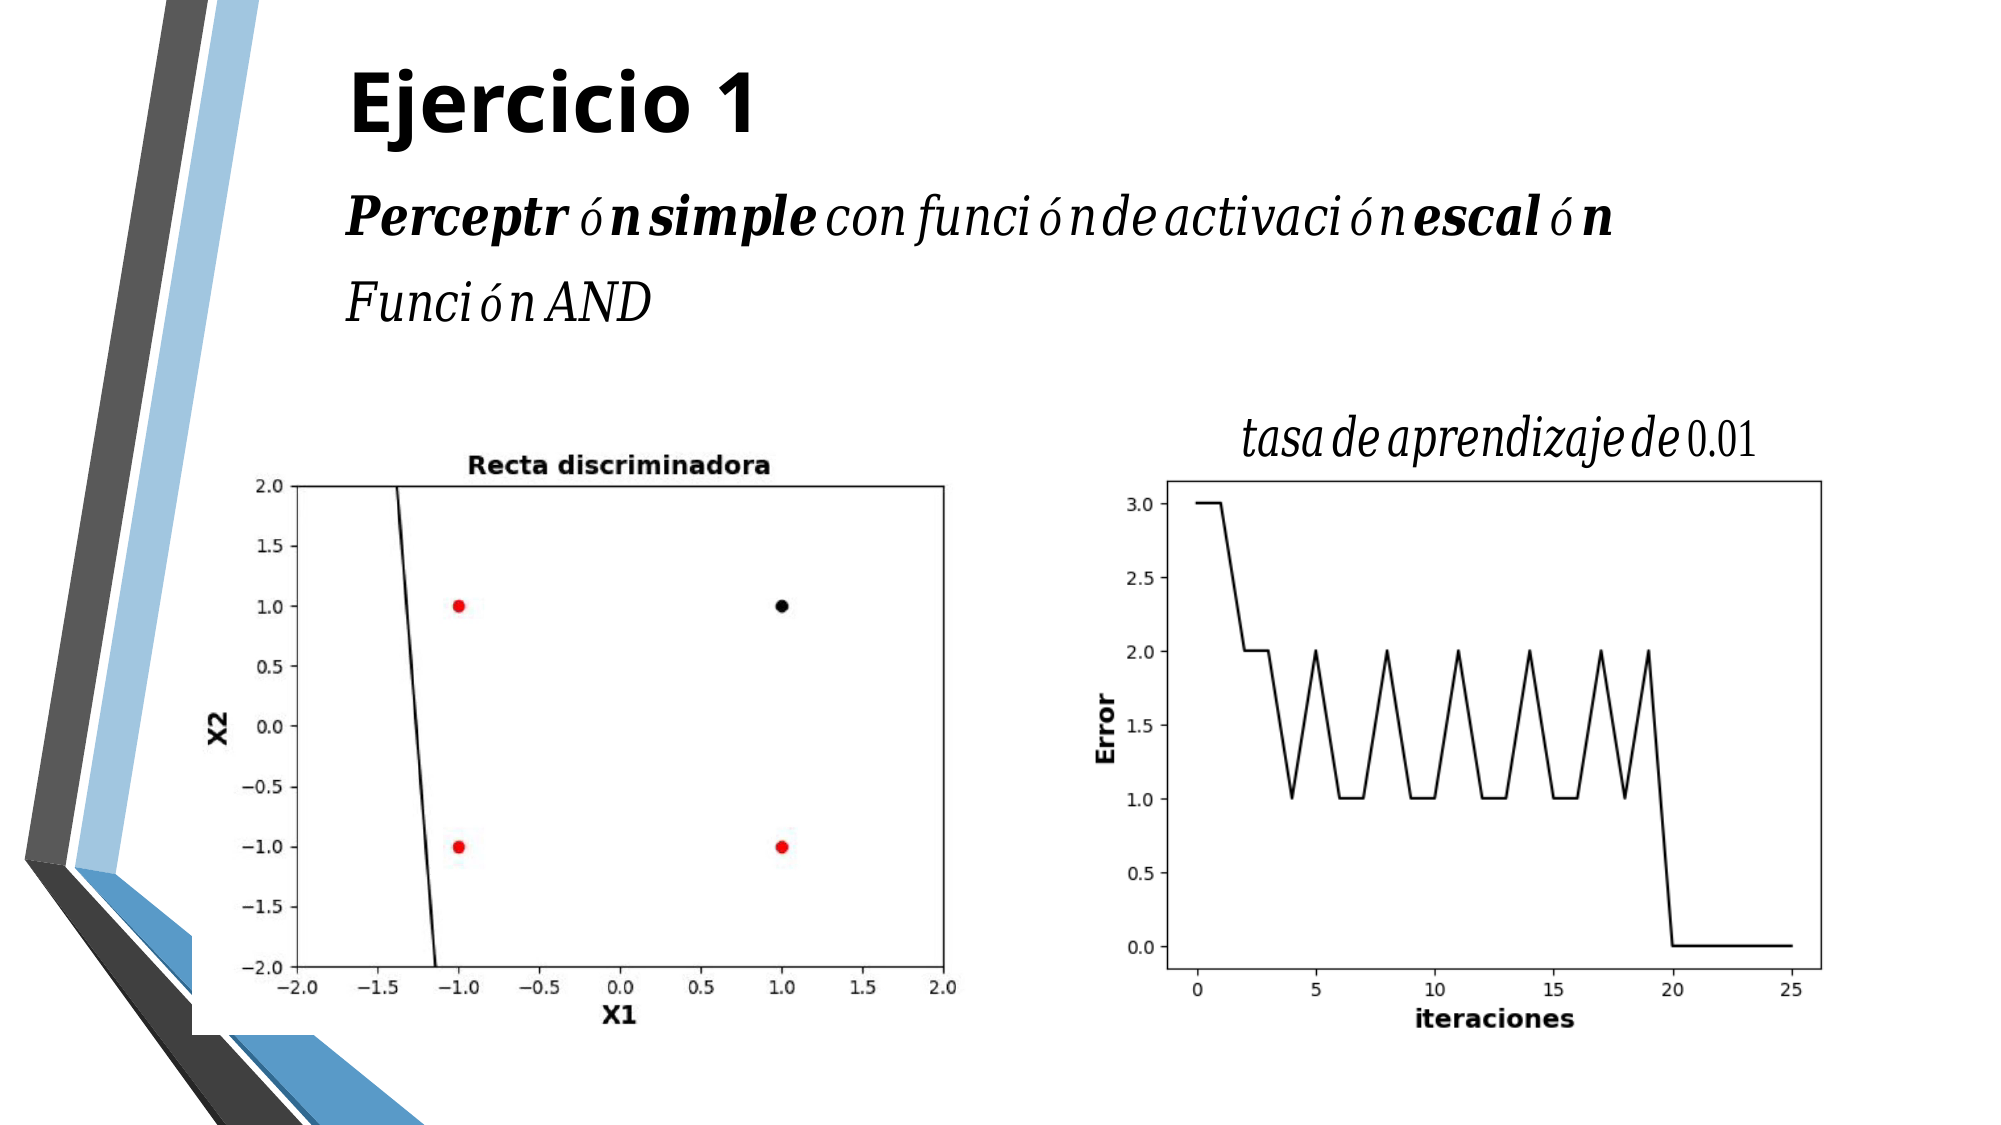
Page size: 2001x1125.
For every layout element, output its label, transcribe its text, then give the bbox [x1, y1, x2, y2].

title Ejercicio 1 [332, 23, 1081, 175]
picture [1080, 469, 1834, 1045]
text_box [190, 408, 1027, 1036]
